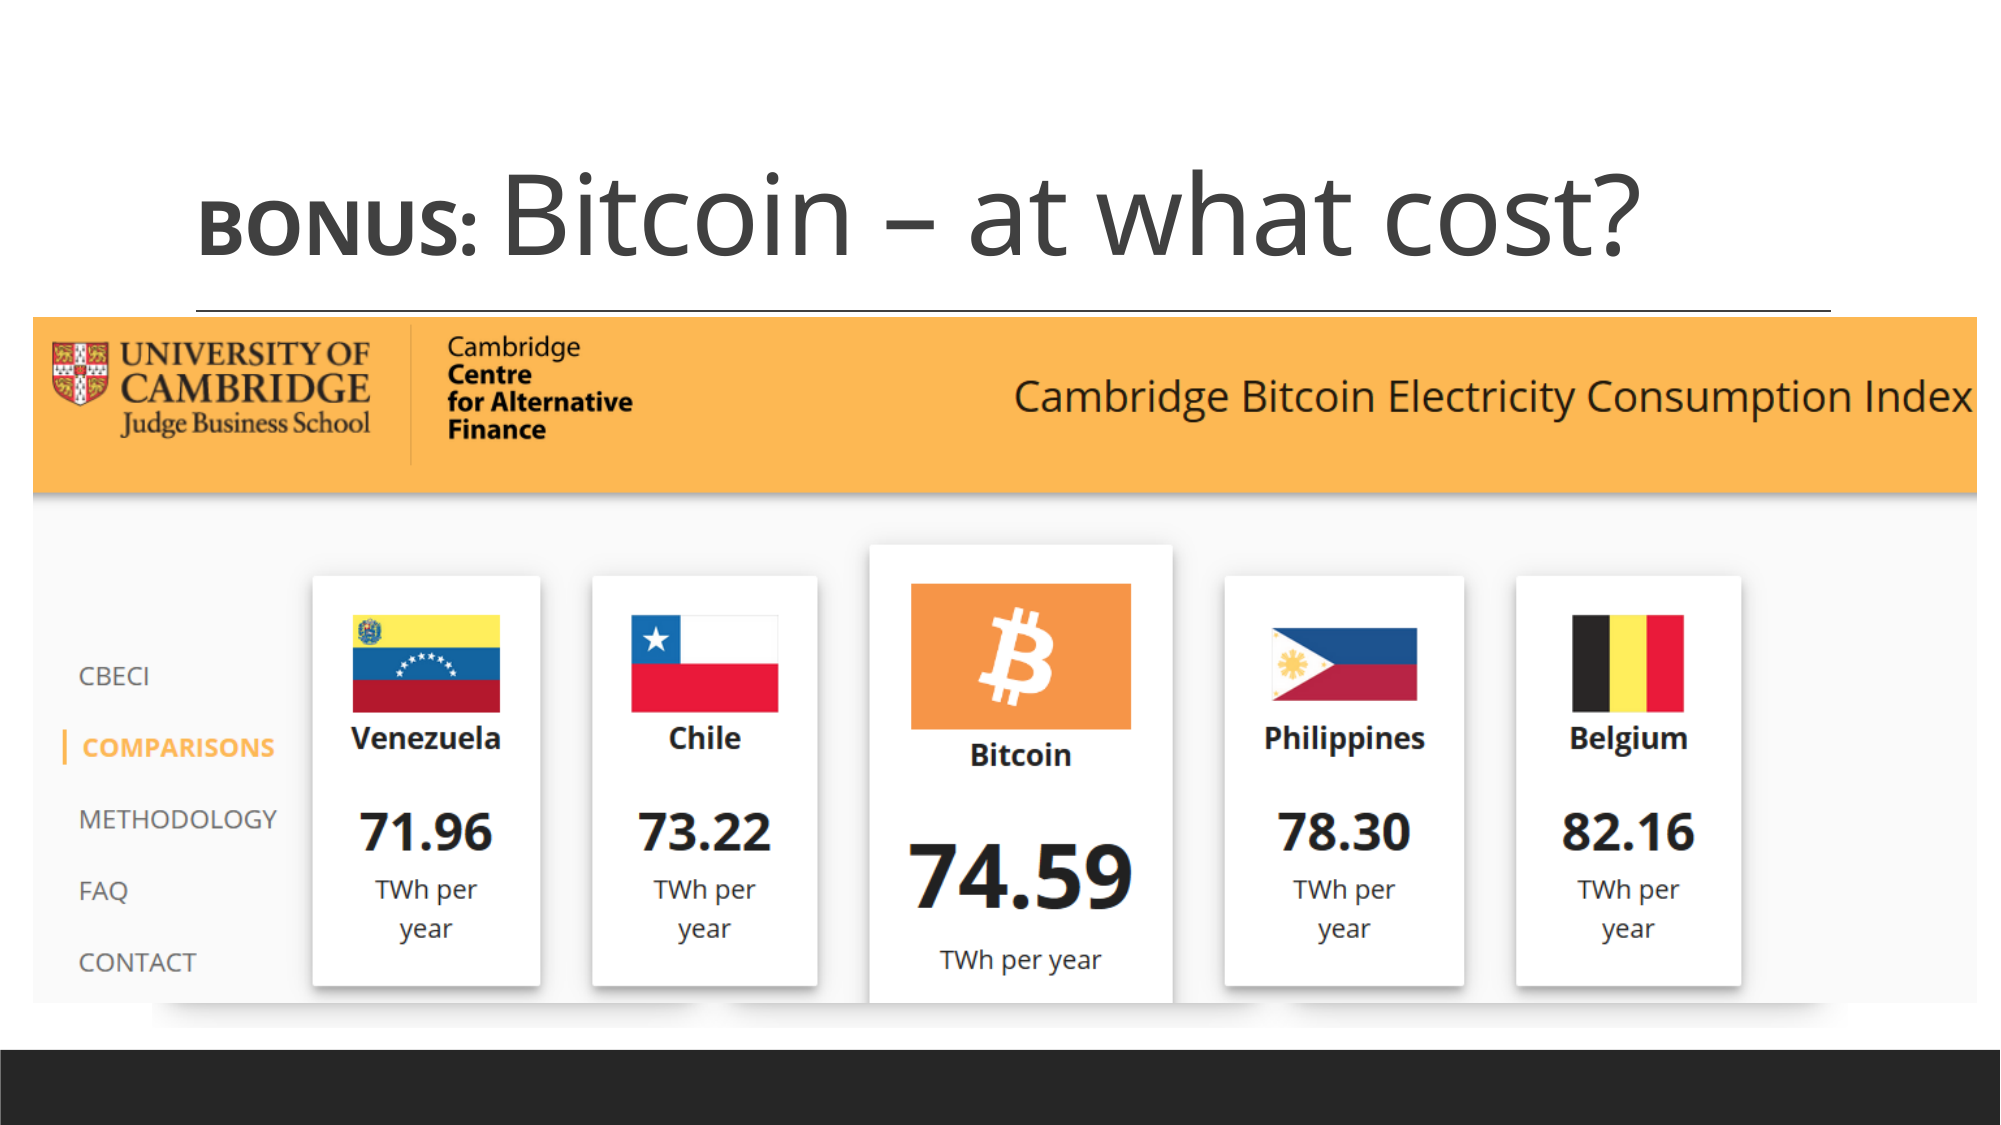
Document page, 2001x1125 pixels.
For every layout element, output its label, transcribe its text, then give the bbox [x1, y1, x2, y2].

picture [32, 316, 1978, 1028]
title BONUS: Bitcoin – at what cost? [180, 47, 1830, 285]
